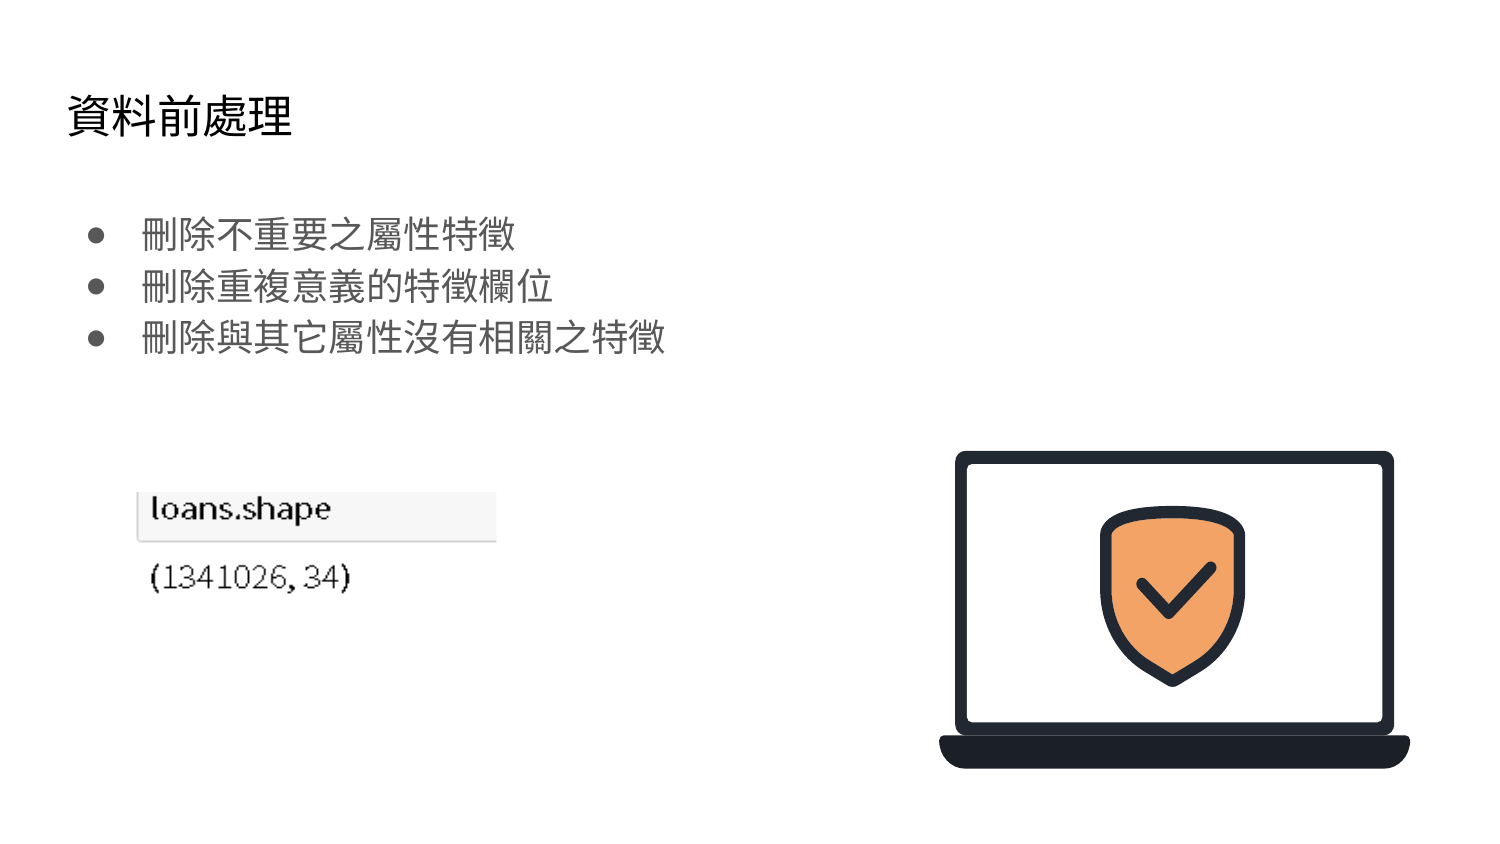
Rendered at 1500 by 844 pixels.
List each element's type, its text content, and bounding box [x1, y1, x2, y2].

title 資料前處理 [51, 72, 1449, 167]
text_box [128, 492, 497, 610]
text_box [938, 450, 1411, 769]
list 刪除不重要之屬性特徵 刪除重複意義的特徵欄位 刪除與其它屬性沒有相關之特徵 [51, 189, 1449, 750]
